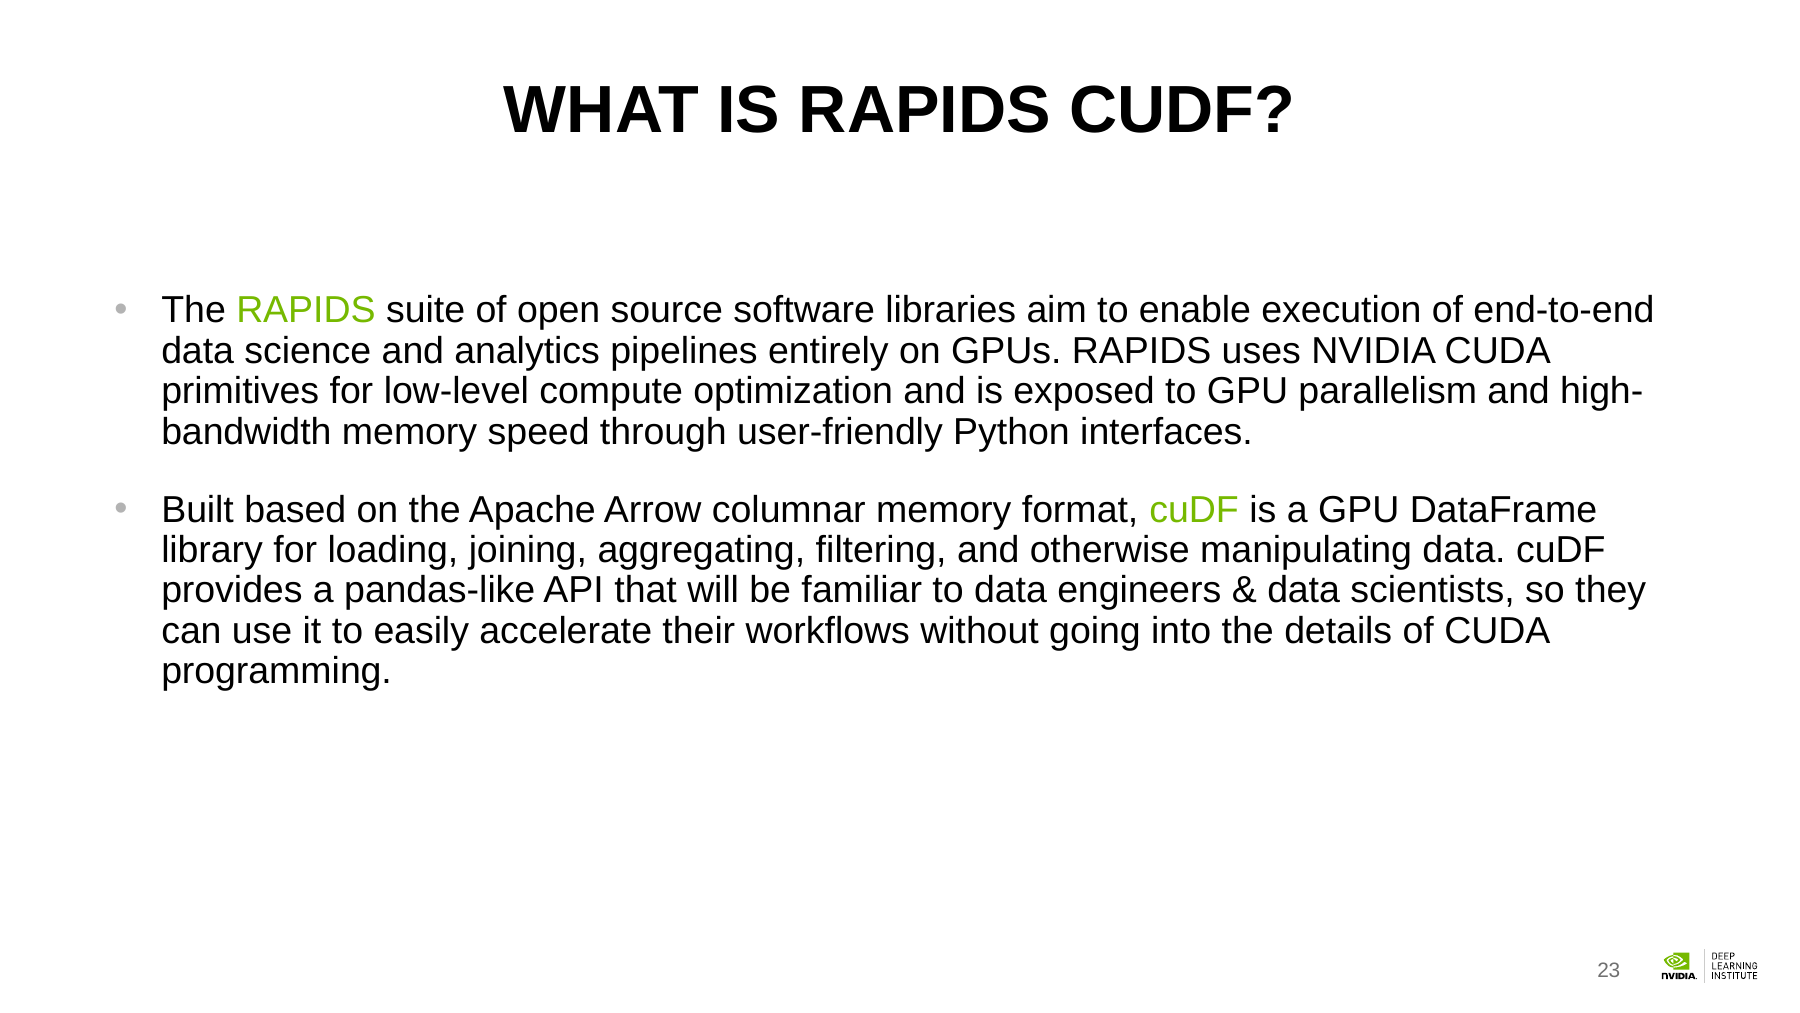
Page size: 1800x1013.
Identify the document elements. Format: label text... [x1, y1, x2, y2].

text_box The RAPIDS suite of open source software libraries aim to enable execution of end-to-end data science and analytics pipelines entirely on GPUs. RAPIDS uses NVIDIA CUDA primitives for low-level compute optimization and is exposed to GPU parallelism and high-bandwidth memory speed through user-friendly Python interfaces. Built based on the Apache Arrow columnar memory format, cuDF is a GPU DataFrame library for loading, joining, aggregating, filtering, and otherwise manipulating data. cuDF provides a pandas-like API that will be familiar to data engineers & data scientists, so they can use it to easily accelerate their workflows without going into the details of CUDA programming. [99, 282, 1701, 700]
title WHAT IS RAPIDS CUDF? [81, 57, 1719, 156]
slide_number 23 [1230, 942, 1636, 997]
